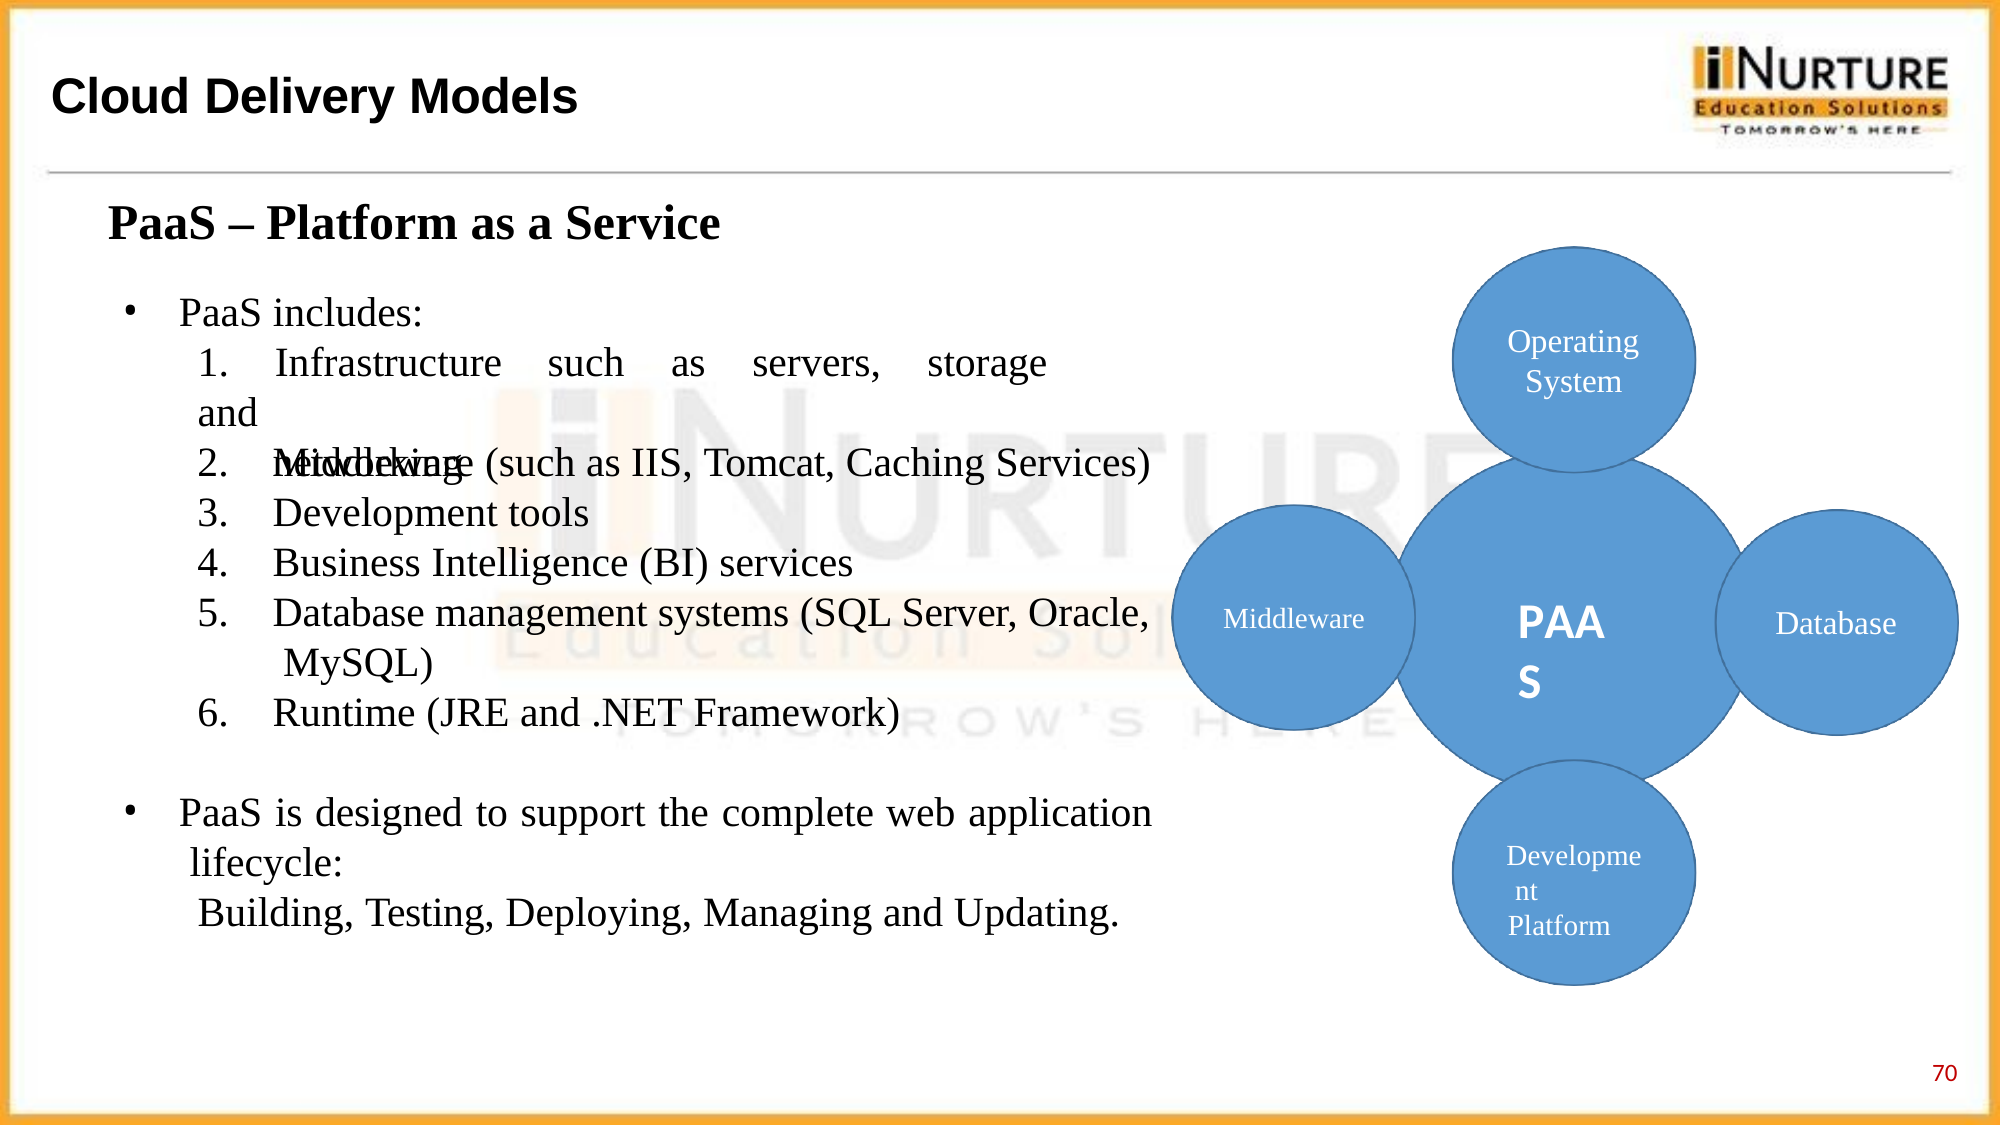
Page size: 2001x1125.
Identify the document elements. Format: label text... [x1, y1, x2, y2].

text_box Middleware (such as IIS, Tomcat, Caching Services) Development tools Business Intelligence (BI) services Database management systems (SQL Server, Oracle, MySQL) Runtime (JRE and .NET Framework) [195, 432, 1155, 735]
title Cloud Delivery Models [48, 61, 581, 251]
text_box PaaS – Platform as a Service [105, 187, 723, 250]
slide_number 65 [1925, 1060, 1964, 1125]
text_box 1. Infrastructure such as servers, storage and networking [195, 332, 1155, 432]
text_box PaaS includes: [120, 282, 426, 335]
picture [0, 0, 2000, 1125]
text_box PaaS is designed to support the complete web application lifecycle: Building, Testing, Deploying, Managing and Updating. [120, 782, 1155, 935]
